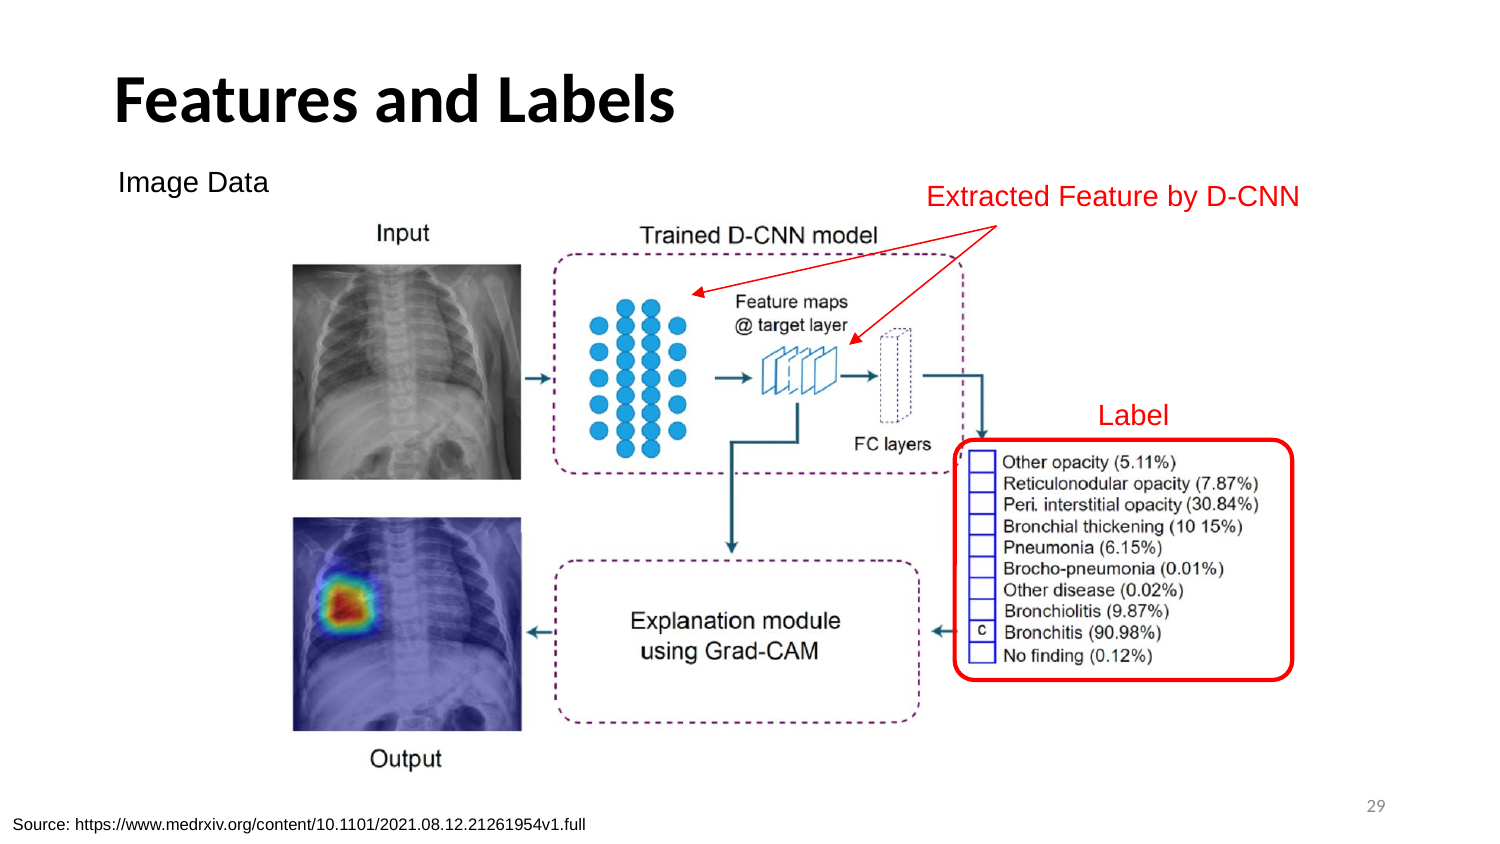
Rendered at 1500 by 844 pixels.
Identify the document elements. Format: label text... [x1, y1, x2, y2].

slide_number 29 [1059, 782, 1397, 827]
text_box Source: https://www.medrxiv.org/content/10.1101/2021.08.12.21261954v1.full [0, 806, 1060, 842]
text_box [691, 225, 997, 296]
picture [290, 220, 1261, 776]
text_box [1265, 437, 1295, 683]
title Features and Labels [103, 36, 1321, 164]
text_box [848, 302, 997, 345]
text_box Image Data [103, 155, 540, 206]
text_box Extracted Feature by D-CNN [911, 170, 1397, 220]
